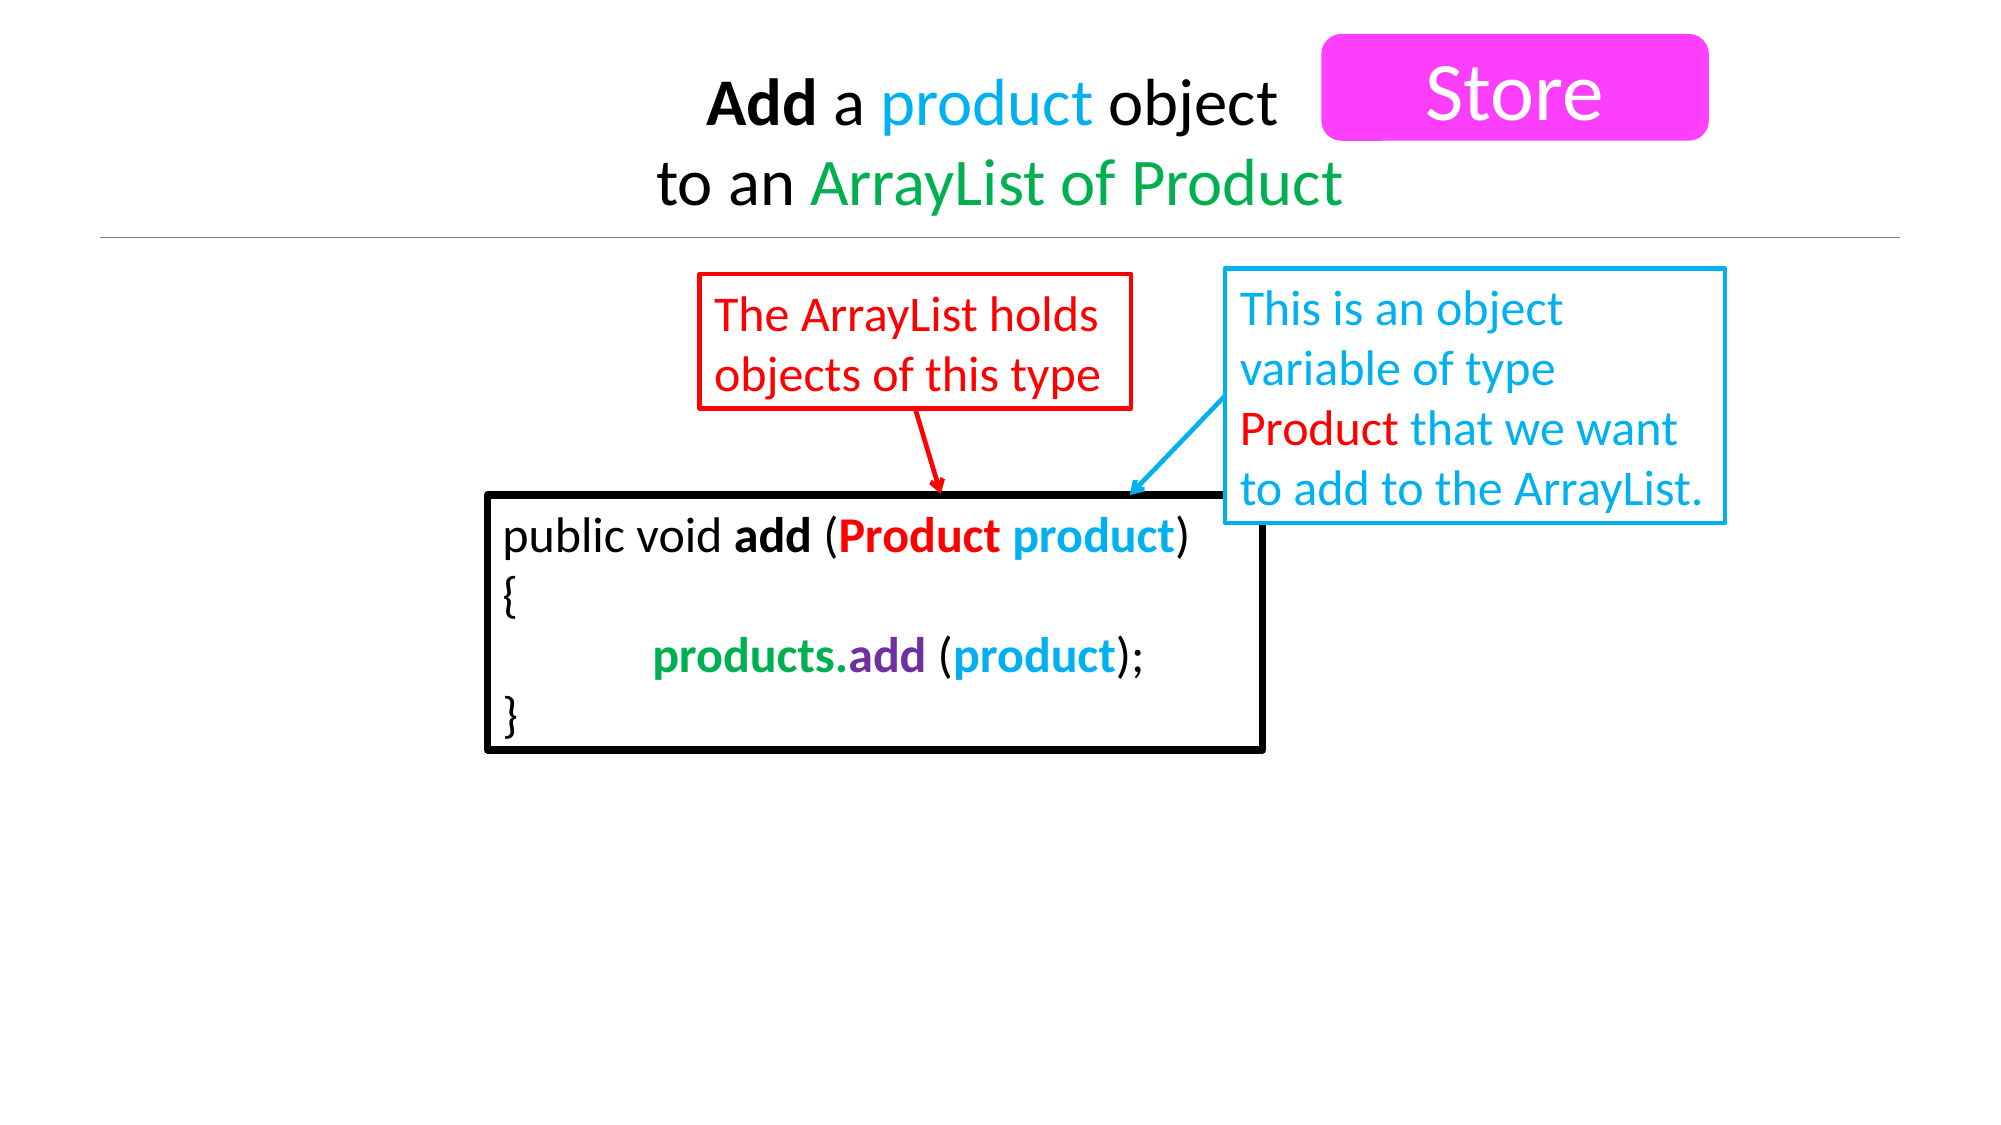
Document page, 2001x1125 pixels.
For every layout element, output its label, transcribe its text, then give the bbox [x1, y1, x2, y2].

text_box Store [1322, 35, 1708, 140]
text_box This is an object variable of type Product that we want to add to the ArrayList. [1223, 266, 1727, 525]
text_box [914, 409, 941, 495]
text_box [1129, 397, 1226, 496]
title Add a product object to an ArrayList of Product [99, 45, 1900, 233]
text_box The ArrayList holds objects of this type [697, 272, 1133, 411]
text_box public void add (Product product) { products.add (product); } [485, 493, 1265, 752]
